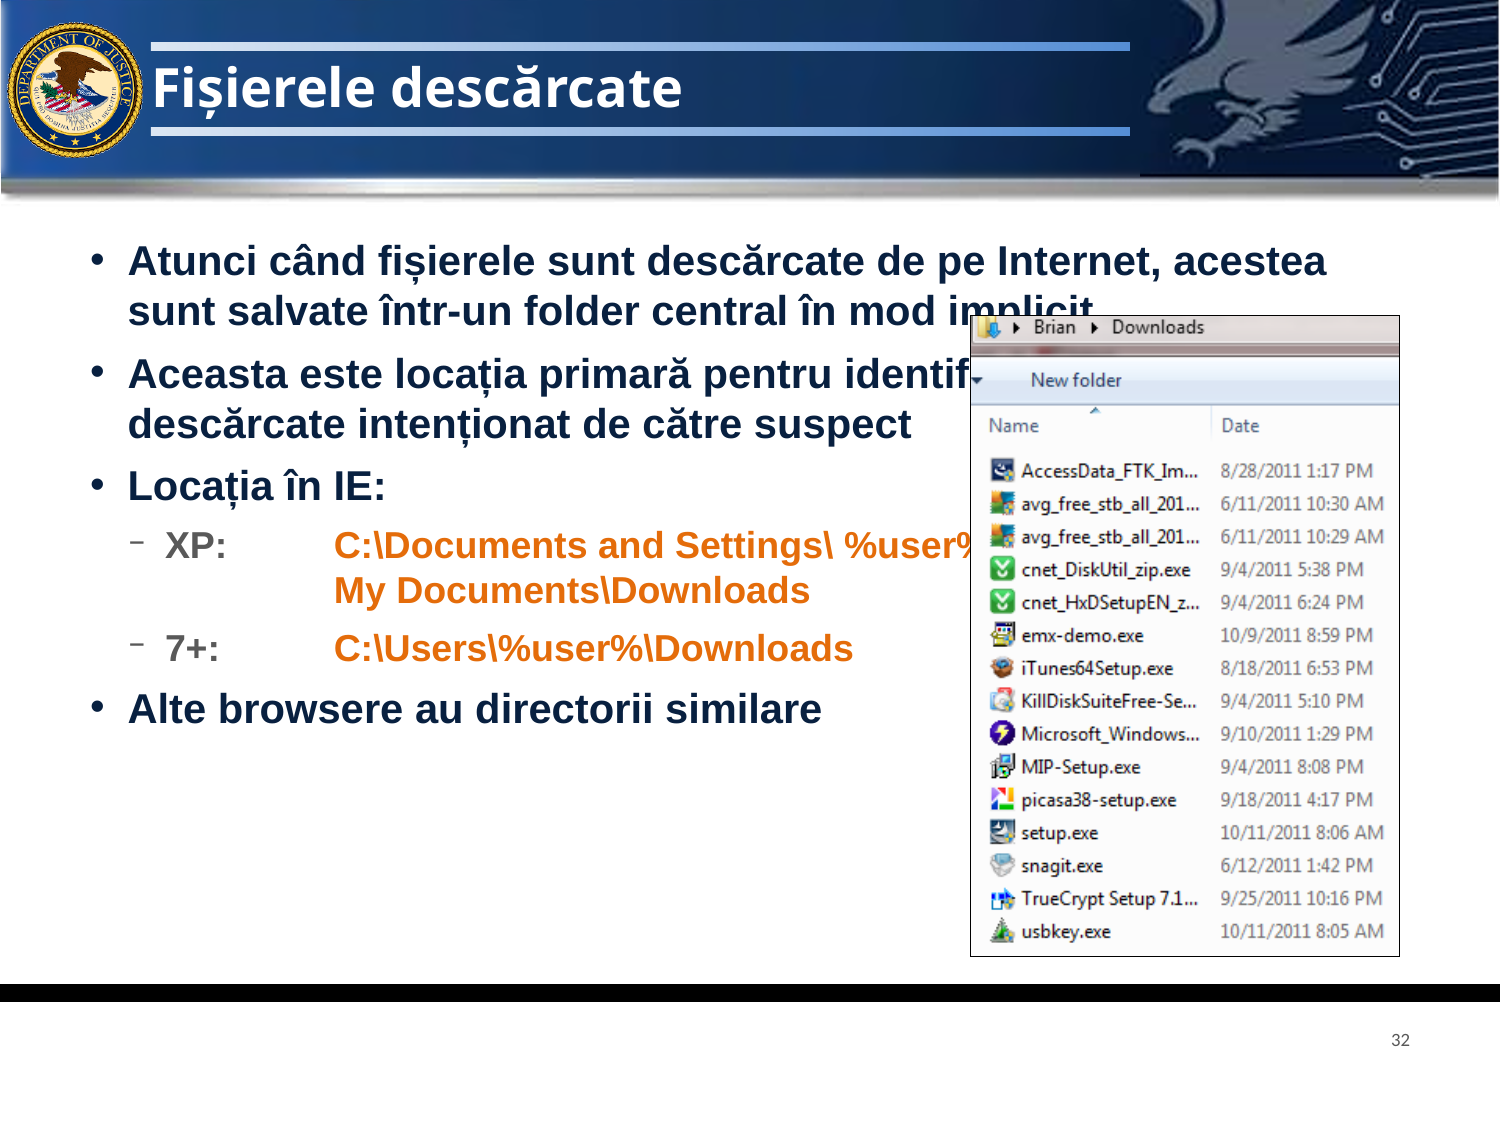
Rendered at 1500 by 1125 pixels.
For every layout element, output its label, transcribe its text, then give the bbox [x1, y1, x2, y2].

title Fișierele descărcate [150, 52, 1131, 128]
text_box [970, 315, 1400, 957]
list Atunci când fișierele sunt descărcate de pe Internet, acestea sunt salvate într-un folder central în mod implicit Aceasta este locația primară pentru identificarea fișierelor descărcate intenționat de către suspect Locația în IE: XP: C:\Documents and Settings\ %user%\ My Documents\Downloads 7+: C:\Users\%user%\Downloads Alte browsere au directorii similare [75, 226, 1425, 962]
slide_number 32 [1087, 1023, 1425, 1054]
picture [0, 0, 1500, 209]
